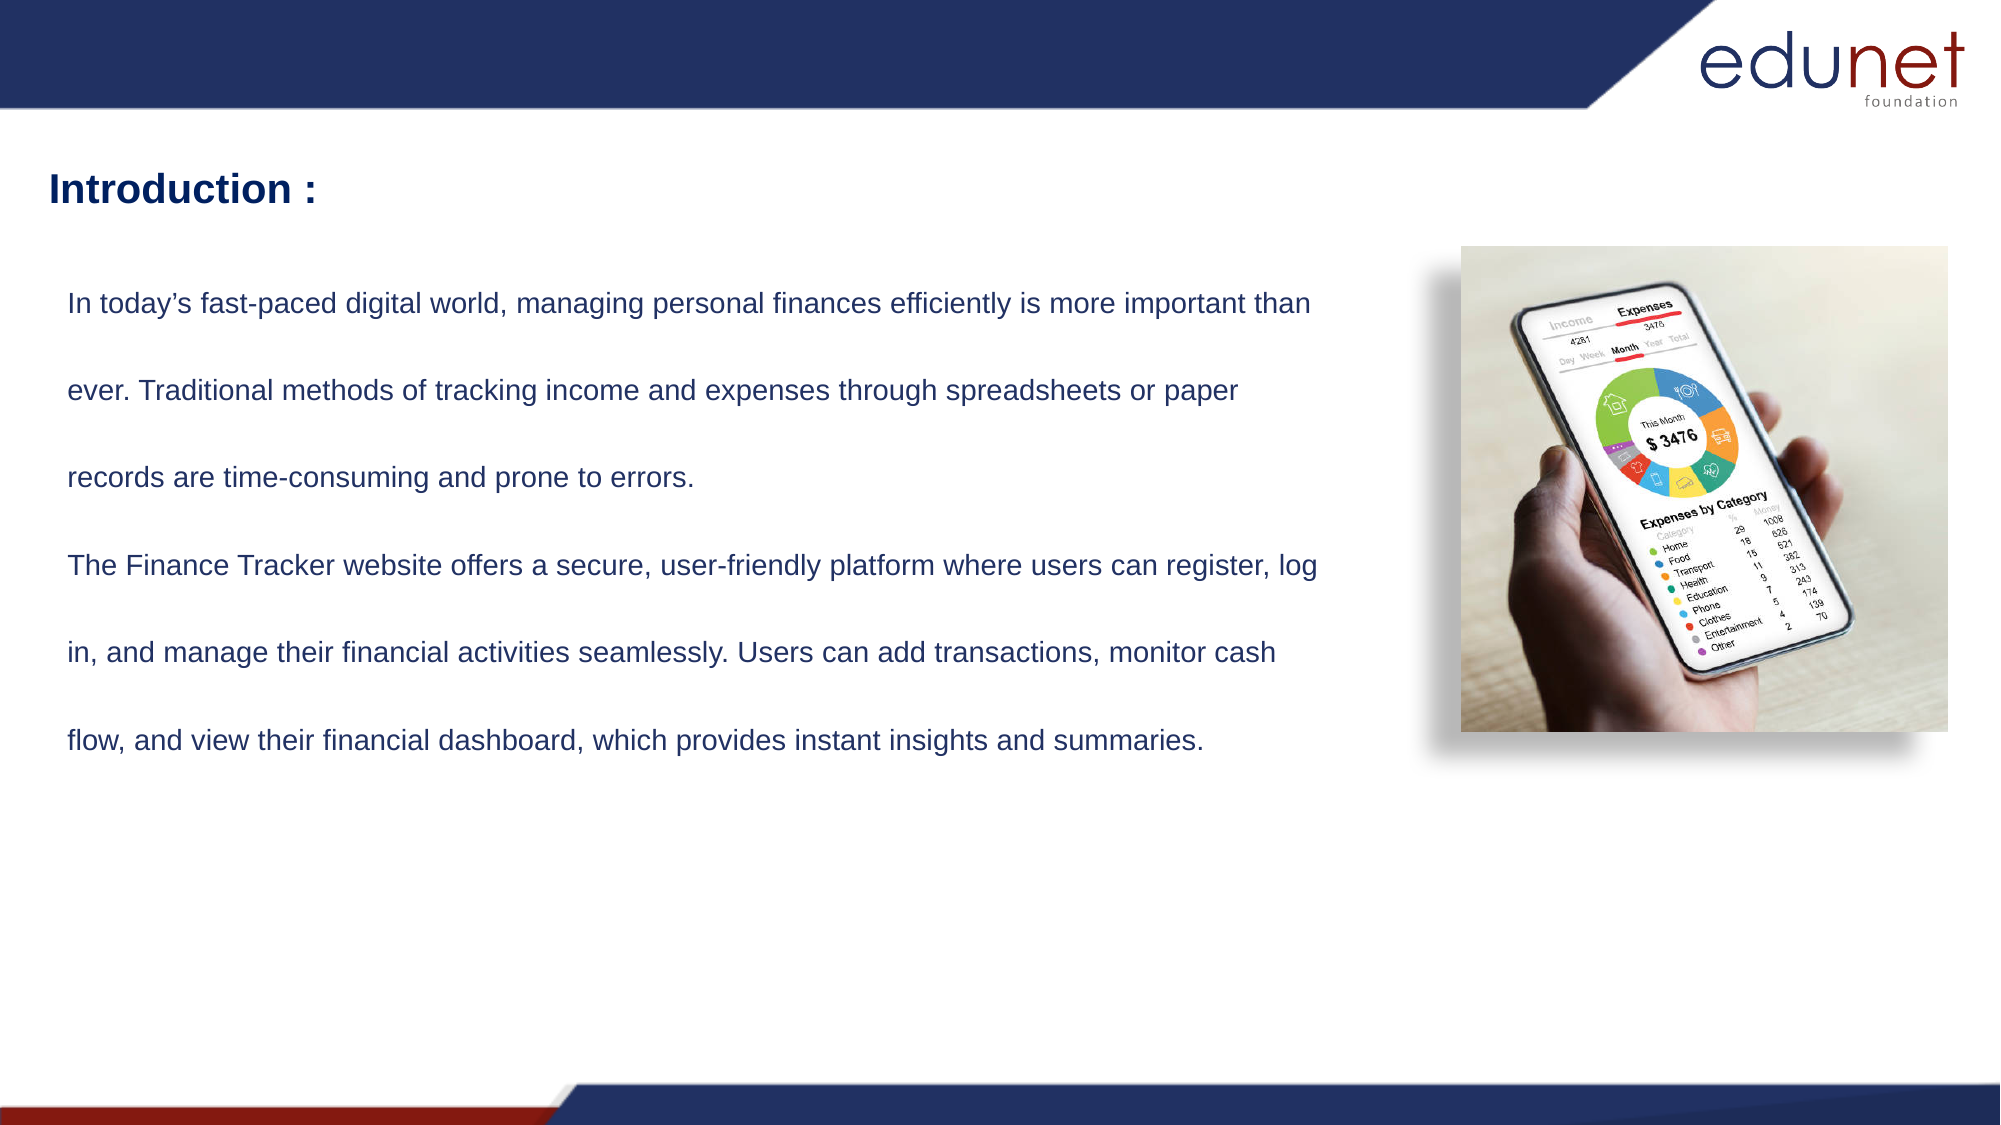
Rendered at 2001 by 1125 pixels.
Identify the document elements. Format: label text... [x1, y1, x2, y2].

text_box In today’s fast-paced digital world, managing personal finances efficiently is more important than ever. Traditional methods of tracking income and expenses through spreadsheets or paper records are time-consuming and prone to errors. The Finance Tracker website offers a secure, user-friendly platform where users can register, log in, and manage their financial activities seamlessly. Users can add transactions, monitor cash flow, and view their financial dashboard, which provides instant insights and summaries. [52, 224, 1360, 764]
picture [0, 0, 1977, 117]
picture [0, 1070, 2000, 1125]
picture [1461, 246, 1948, 732]
title Introduction : [28, 142, 671, 213]
